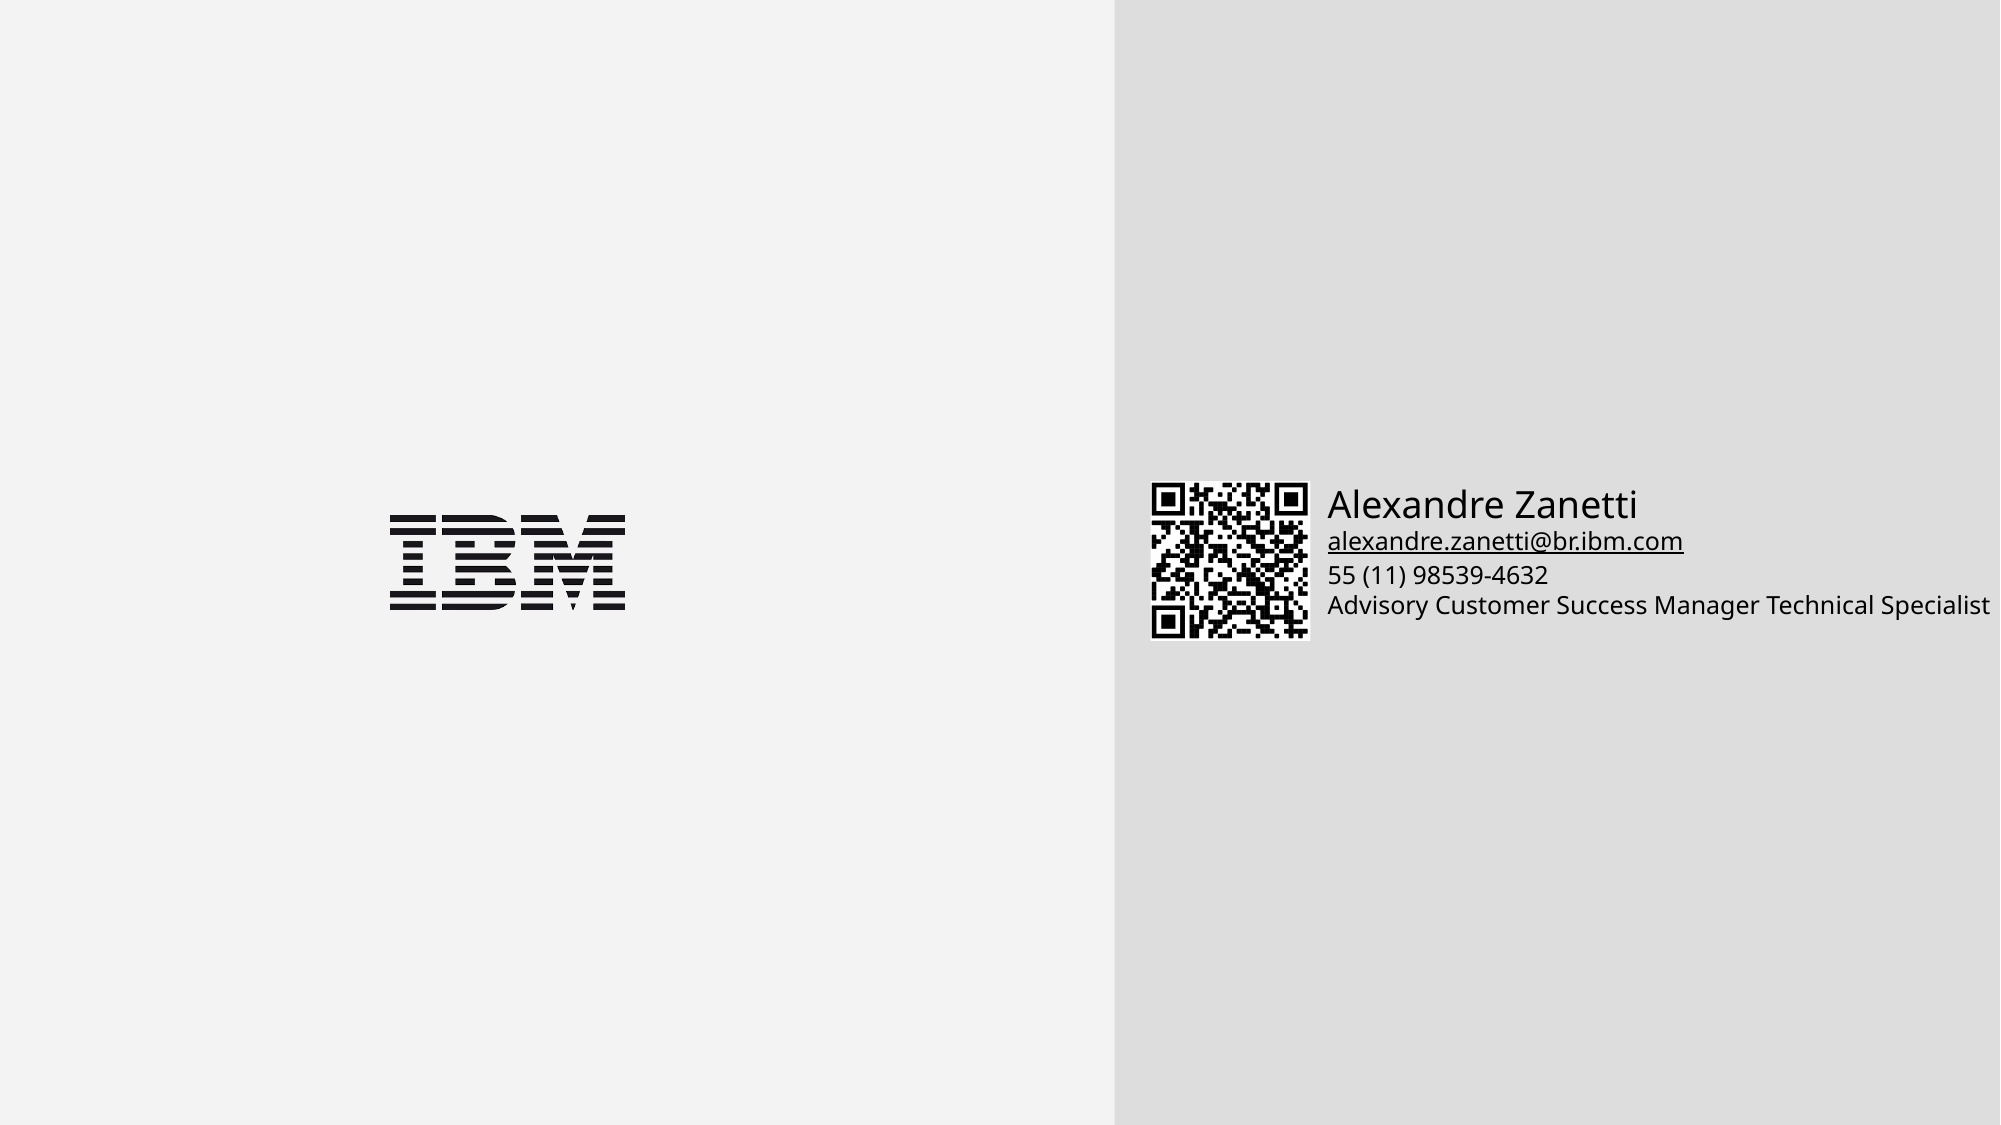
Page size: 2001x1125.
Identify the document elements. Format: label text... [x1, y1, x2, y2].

text_box Alexandre Zanetti alexandre.zanetti@br.ibm.com 55 (11) 98539-4632 Advisory Customer Success Manager Technical Specialist [1312, 473, 2000, 627]
picture [1150, 481, 1311, 642]
text_box [1113, 0, 2000, 1125]
picture [390, 514, 625, 610]
